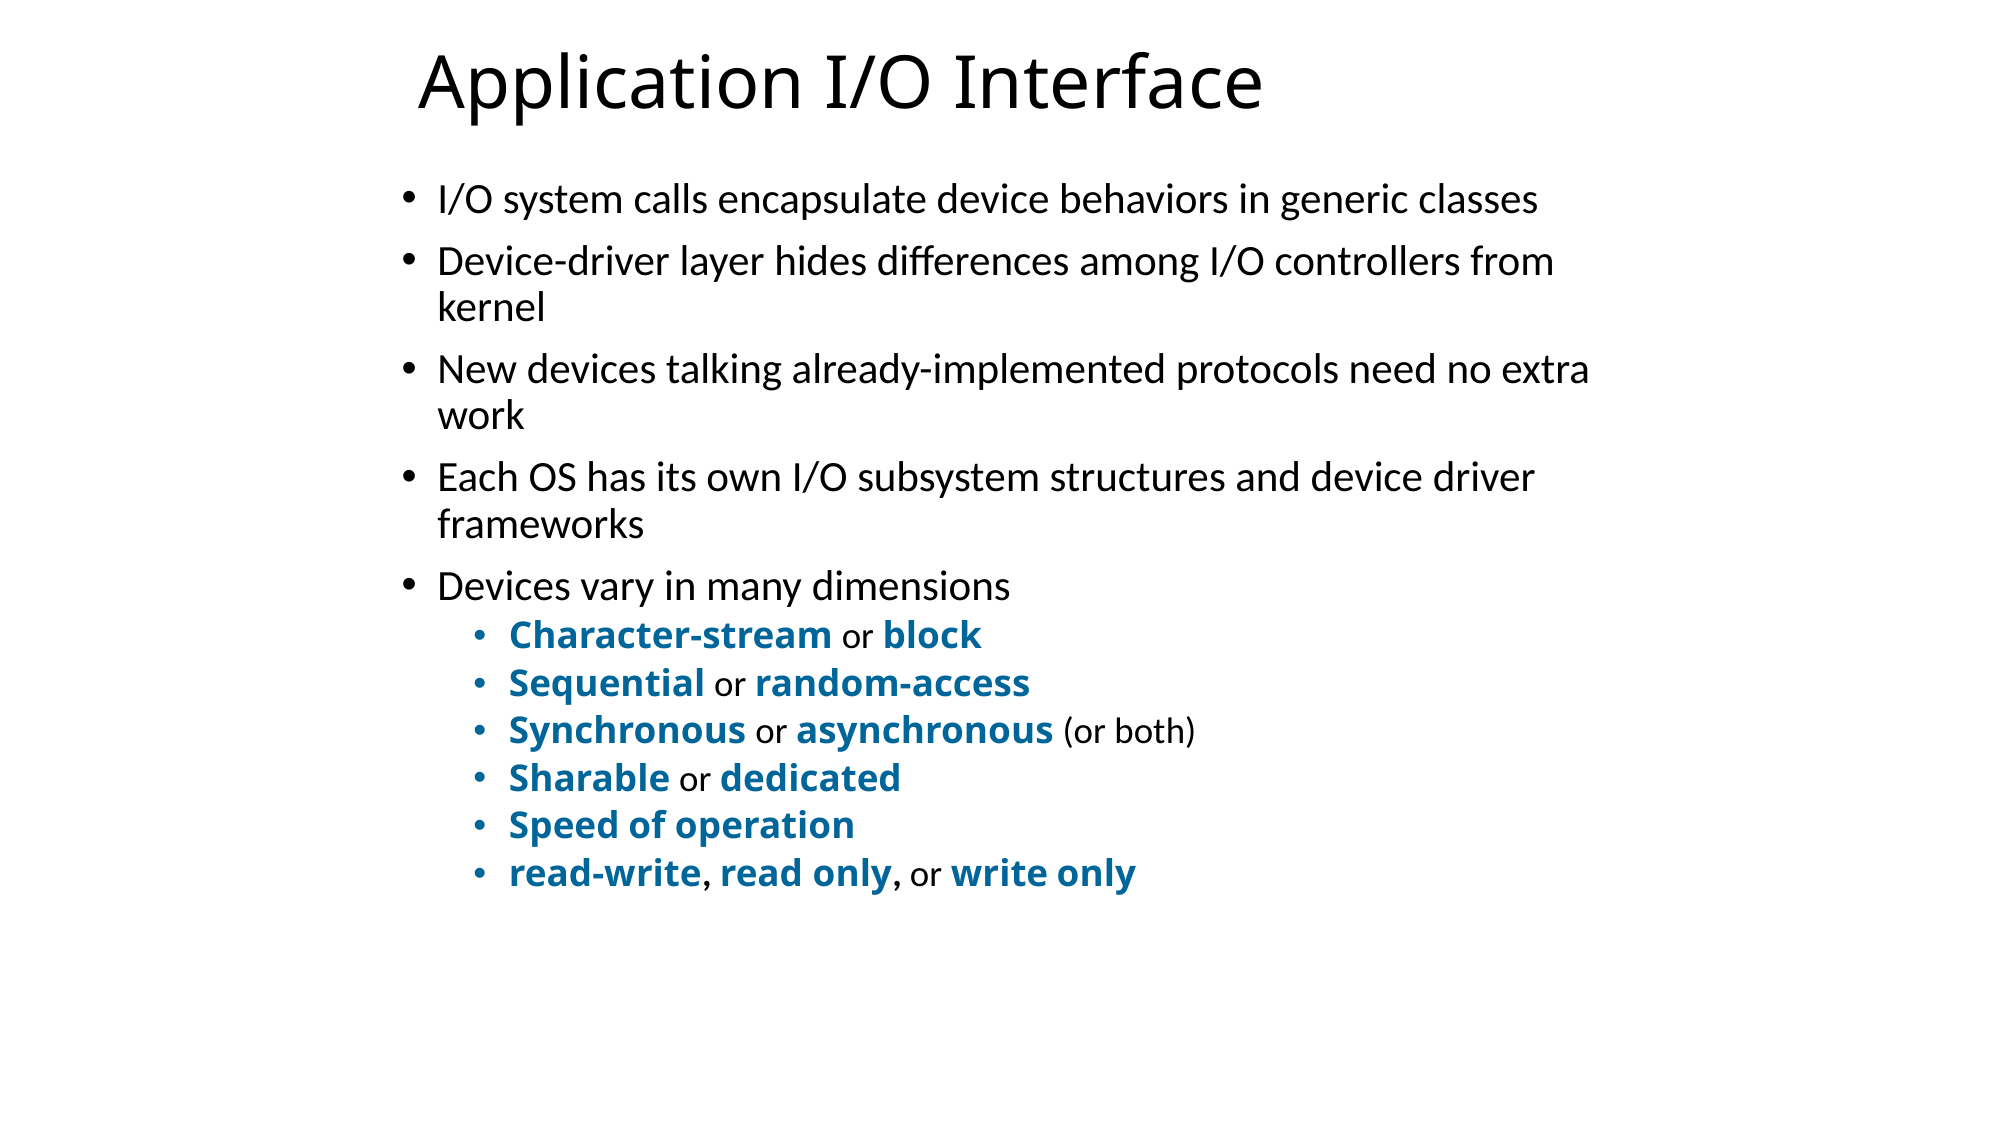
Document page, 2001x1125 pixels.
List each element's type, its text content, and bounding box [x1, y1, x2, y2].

title Application I/O Interface [403, 37, 1675, 133]
list I/O system calls encapsulate device behaviors in generic classes Device-driver layer hides differences among I/O controllers from kernel New devices talking already-implemented protocols need no extra work Each OS has its own I/O subsystem structures and device driver frameworks Devices vary in many dimensions Character-stream or block Sequential or random-access Synchronous or asynchronous (or both) Sharable or dedicated Speed of operation read-write, read only, or write only [386, 168, 1656, 912]
